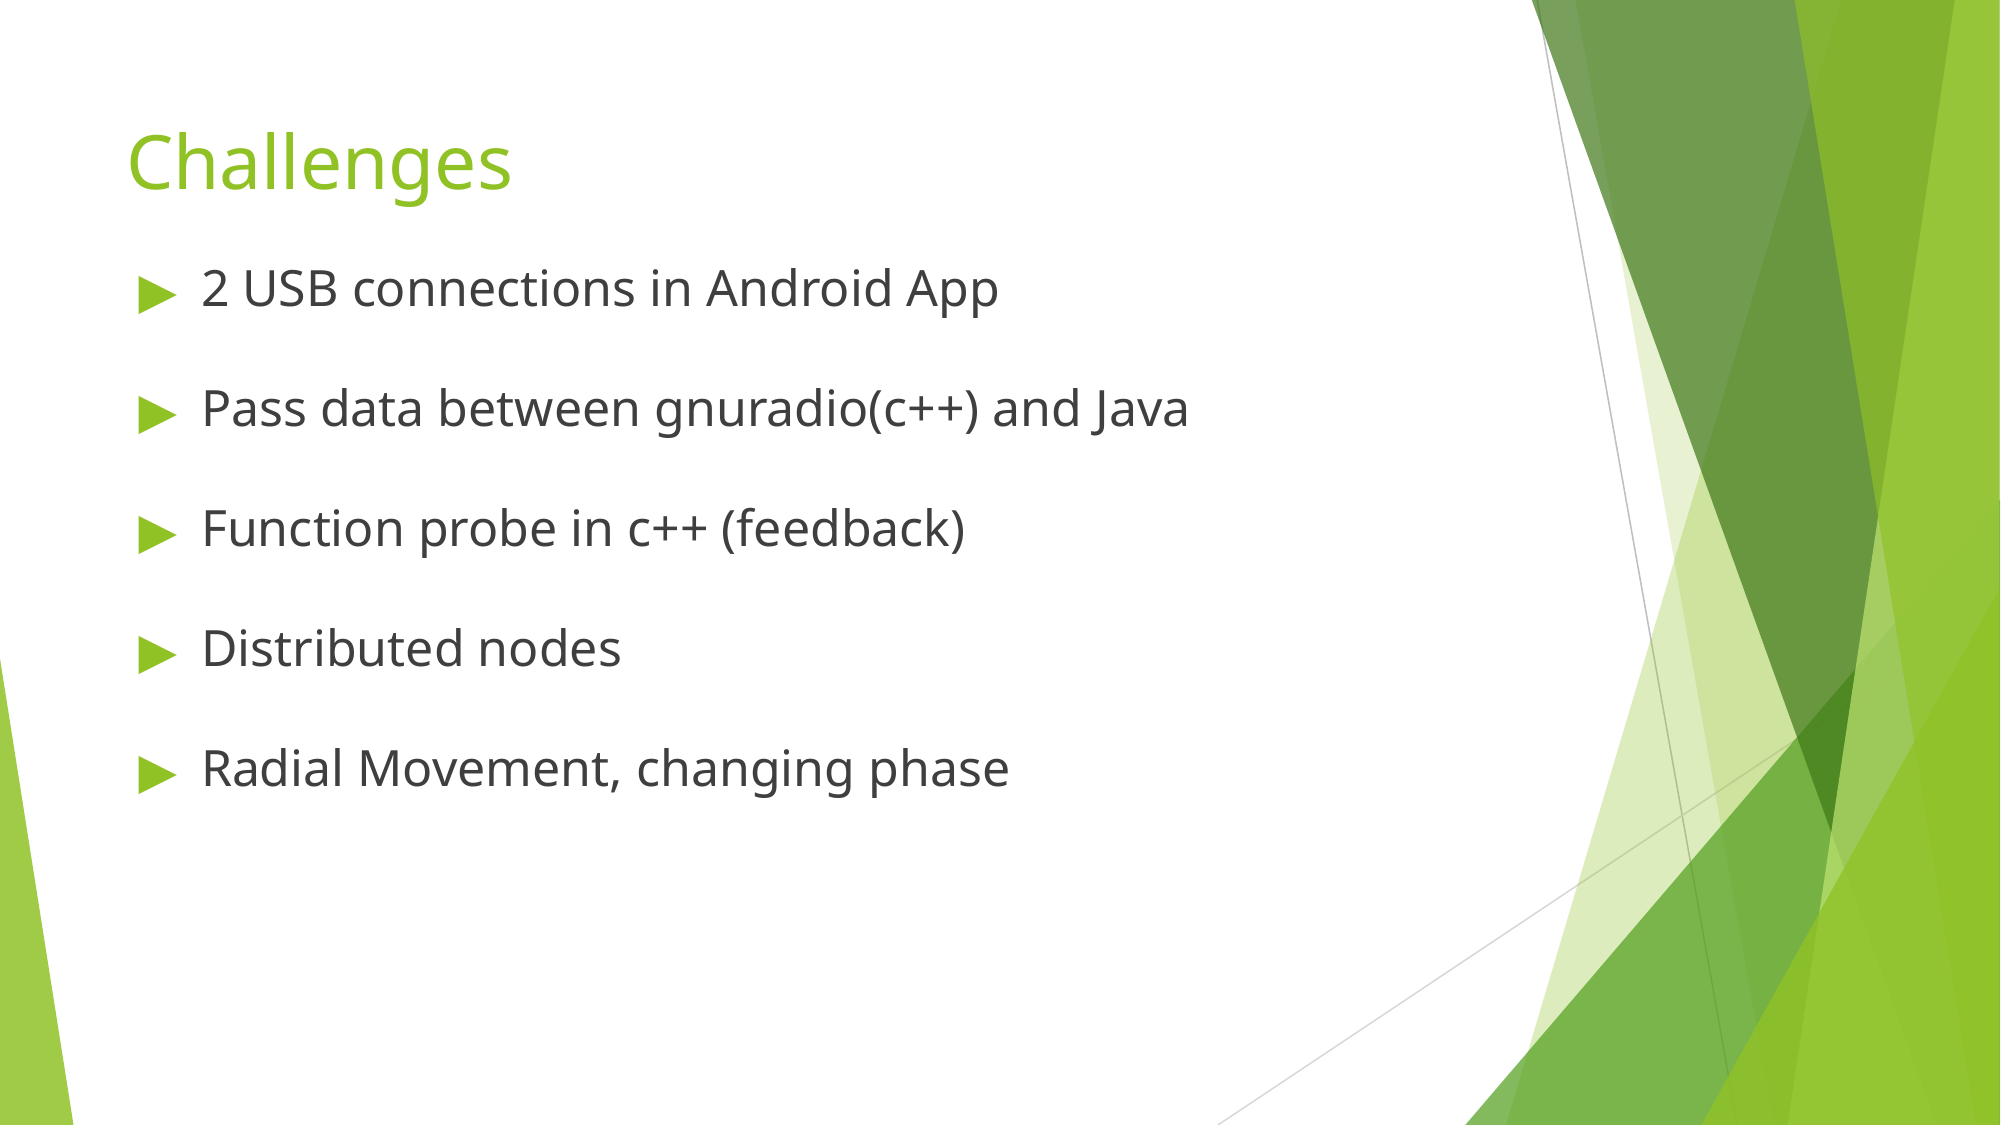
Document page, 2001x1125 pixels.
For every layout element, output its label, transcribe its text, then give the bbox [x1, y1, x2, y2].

title Challenges [111, 99, 1522, 317]
list 2 USB connections in Android App Pass data between gnuradio(c++) and Java Function probe in c++ (feedback) Distributed nodes Radial Movement, changing phase [111, 241, 1400, 1018]
